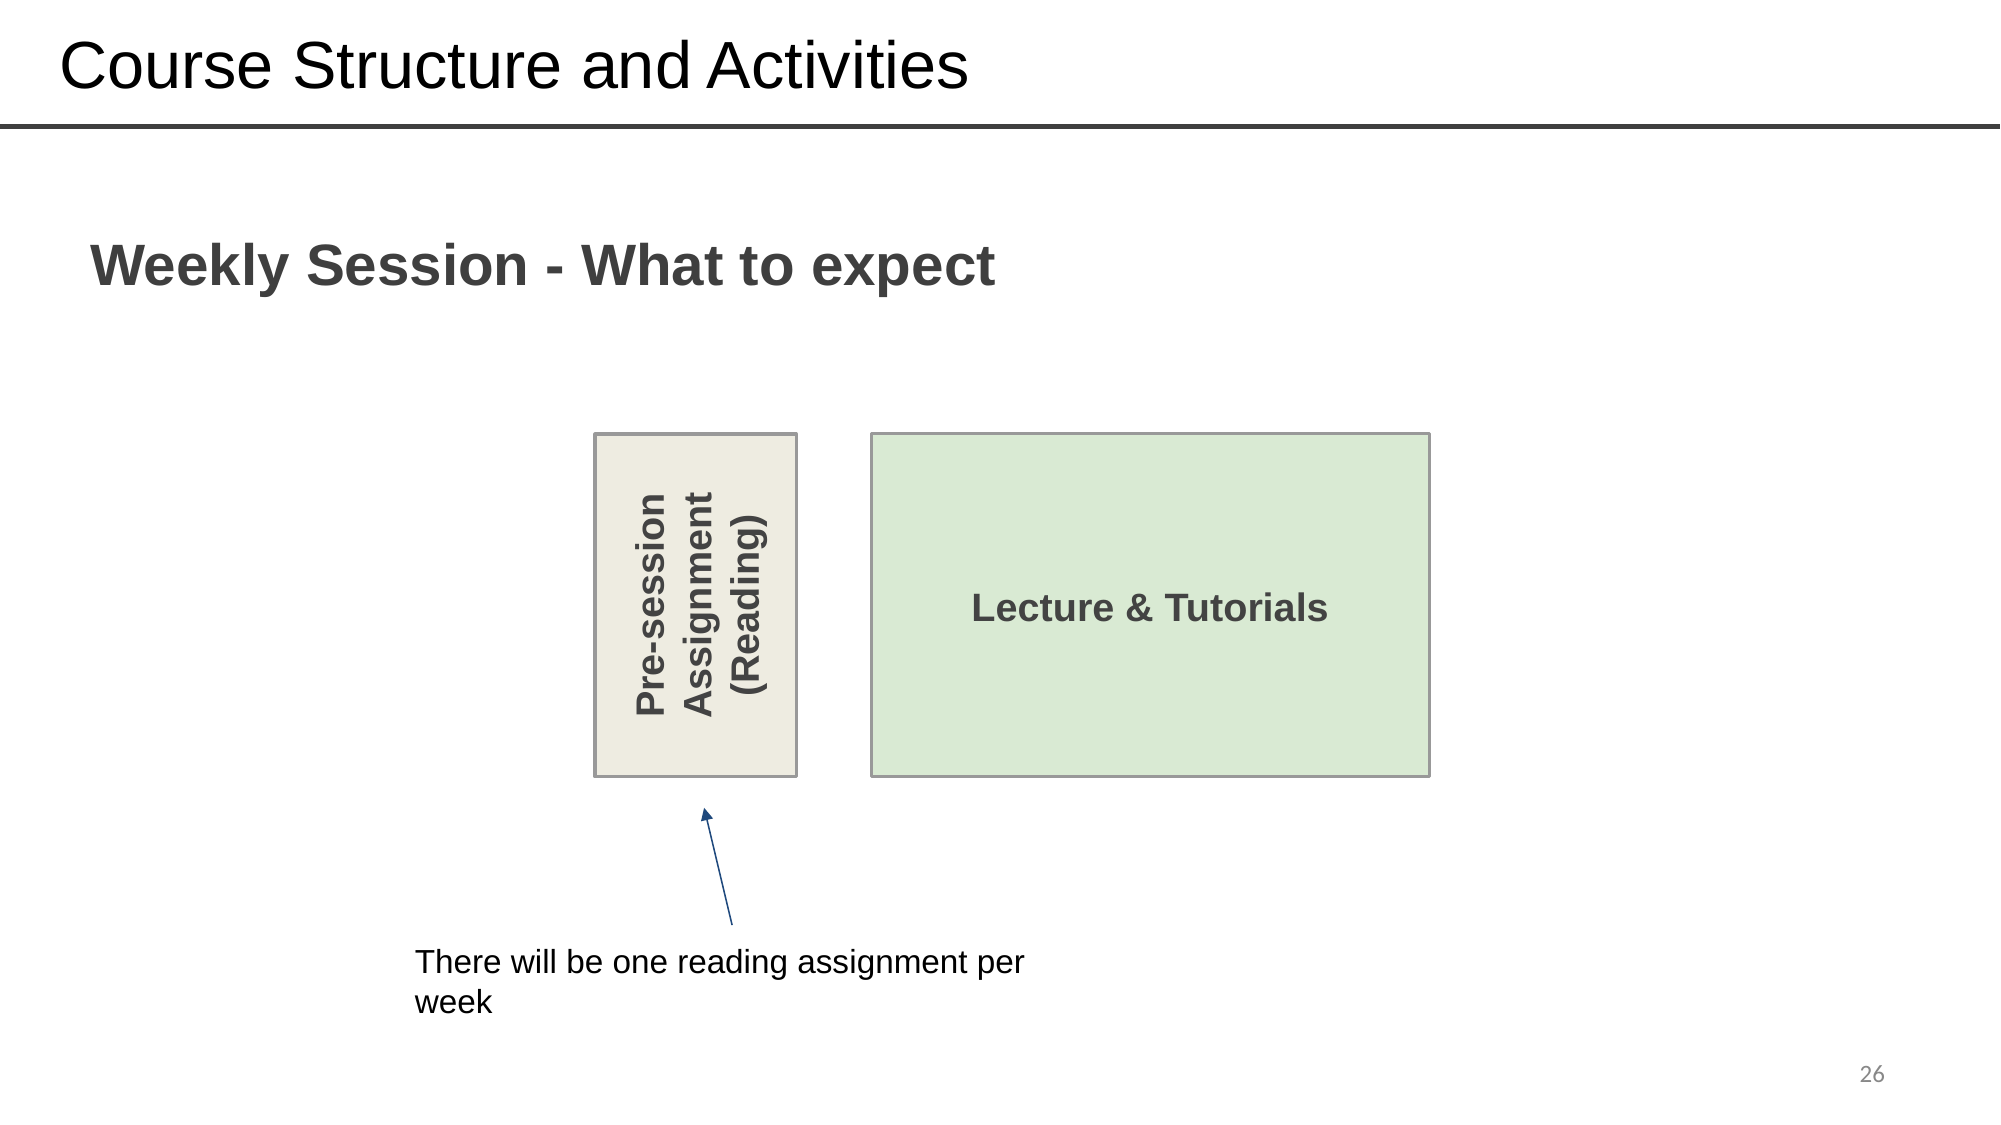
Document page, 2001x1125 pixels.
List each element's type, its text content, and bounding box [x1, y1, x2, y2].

text_box Weekly Session - What to expect [75, 212, 1853, 313]
slide_number 26 [1433, 1042, 1900, 1103]
text_box There will be one reading assignment per week [399, 925, 1065, 1035]
title Course Structure and Activities [44, 14, 1813, 127]
text_box Lecture & Tutorials [871, 433, 1430, 777]
text_box Pre-session Assignment (Reading) [595, 433, 797, 777]
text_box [703, 807, 733, 926]
